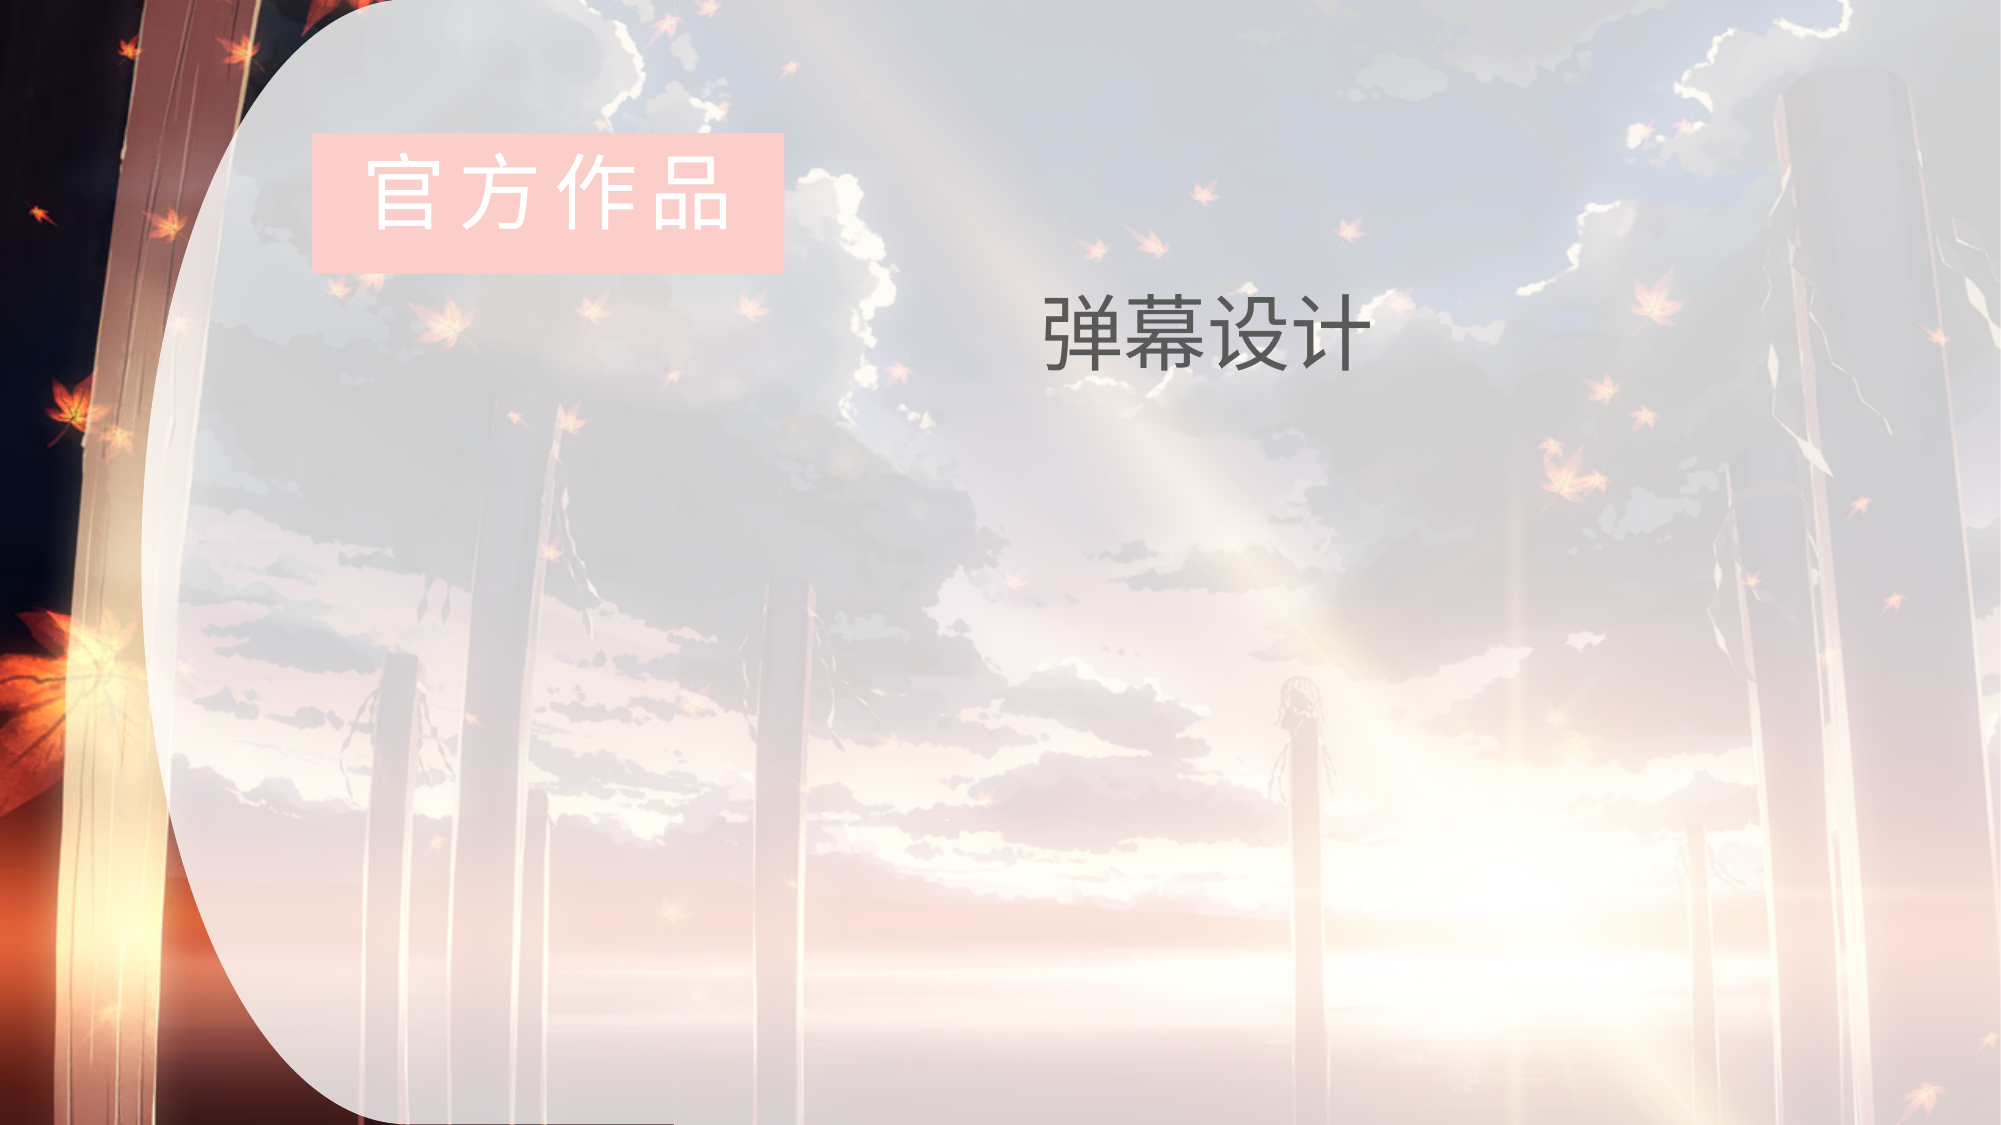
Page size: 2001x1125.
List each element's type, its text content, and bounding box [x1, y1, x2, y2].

text_box 弹幕设计 [707, 273, 1708, 389]
picture [0, 0, 399, 1125]
text_box 官方作品 [311, 132, 785, 274]
